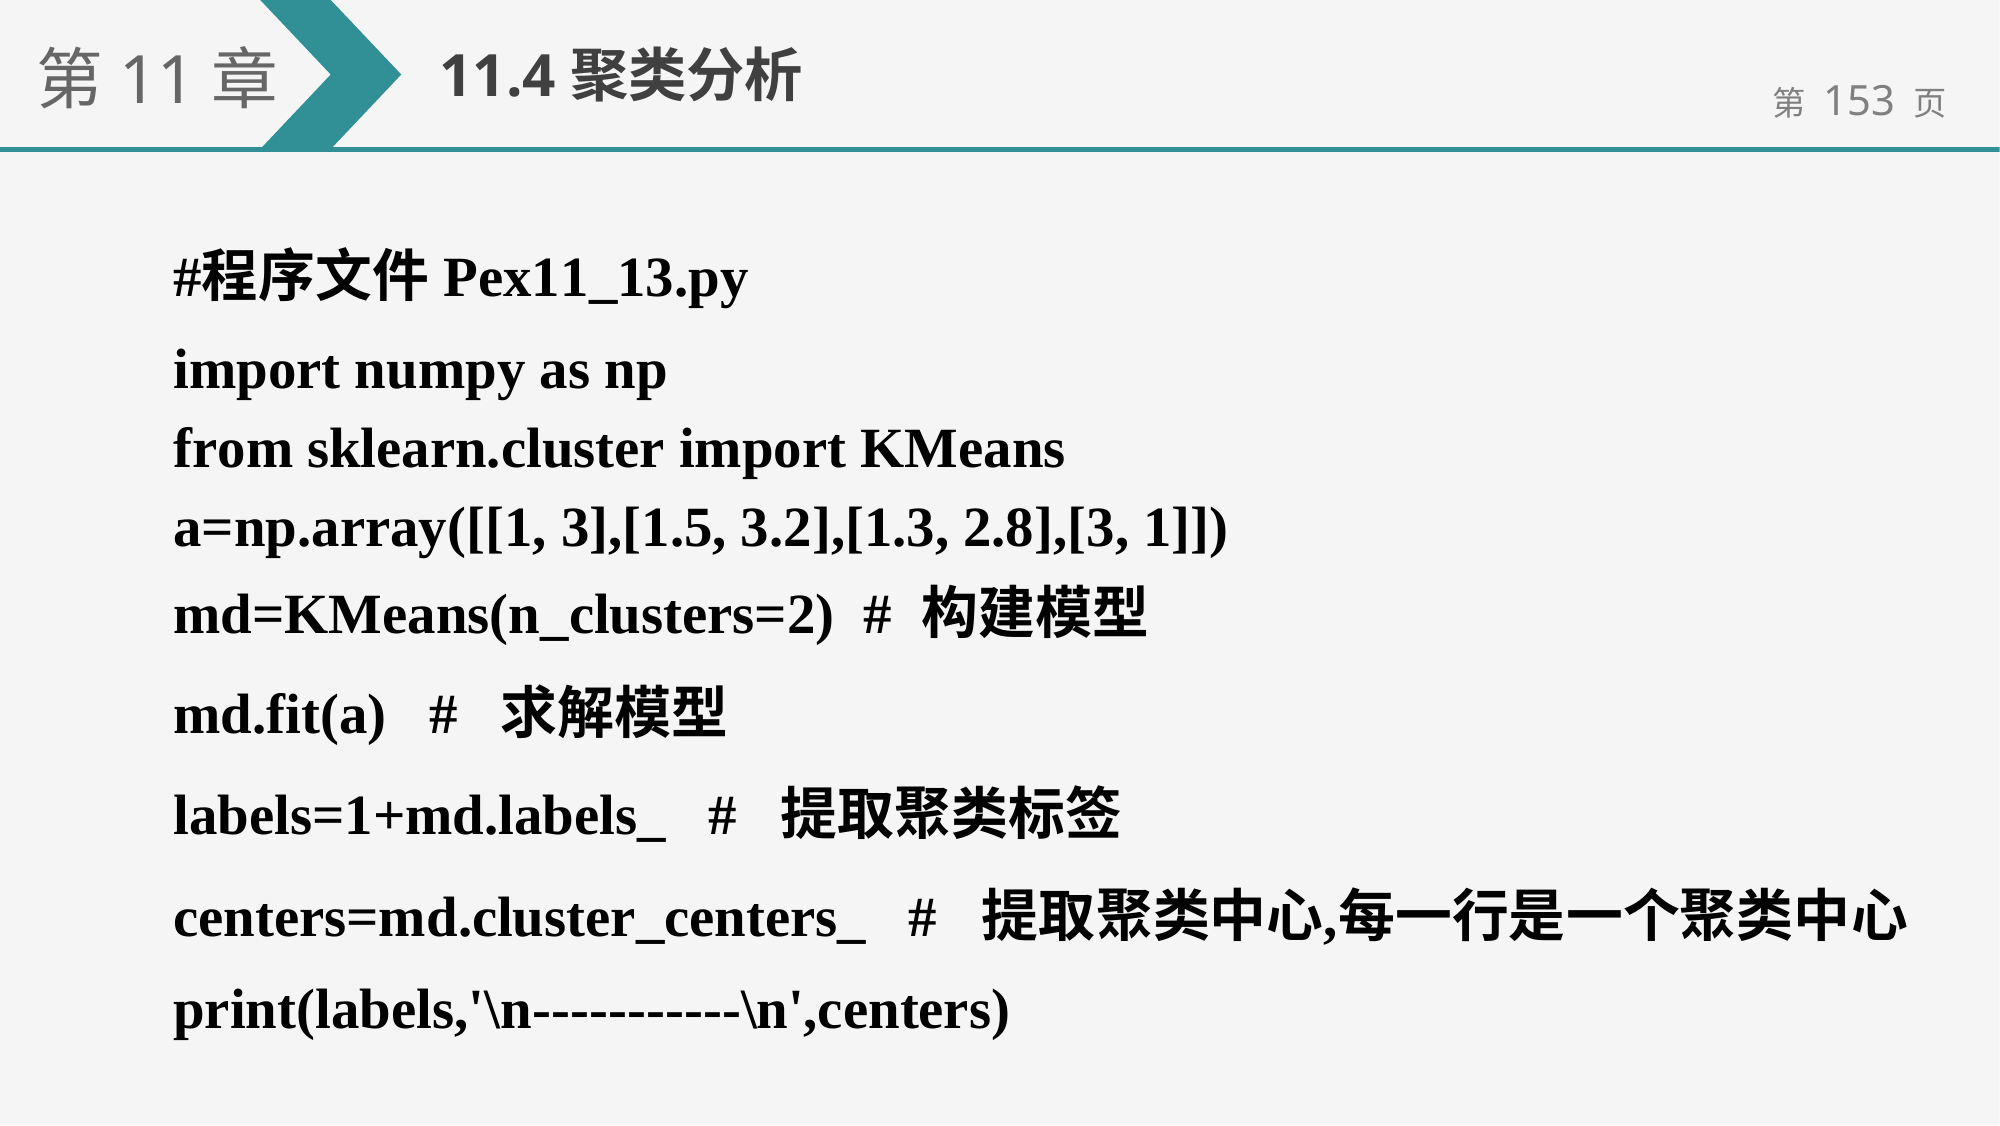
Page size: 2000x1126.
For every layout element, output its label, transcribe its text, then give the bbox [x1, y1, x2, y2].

text_box 第11章 [21, 29, 294, 125]
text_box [59, 218, 1907, 1085]
text_box [258, 0, 403, 148]
text_box 11.4聚类分析 [424, 31, 1366, 116]
